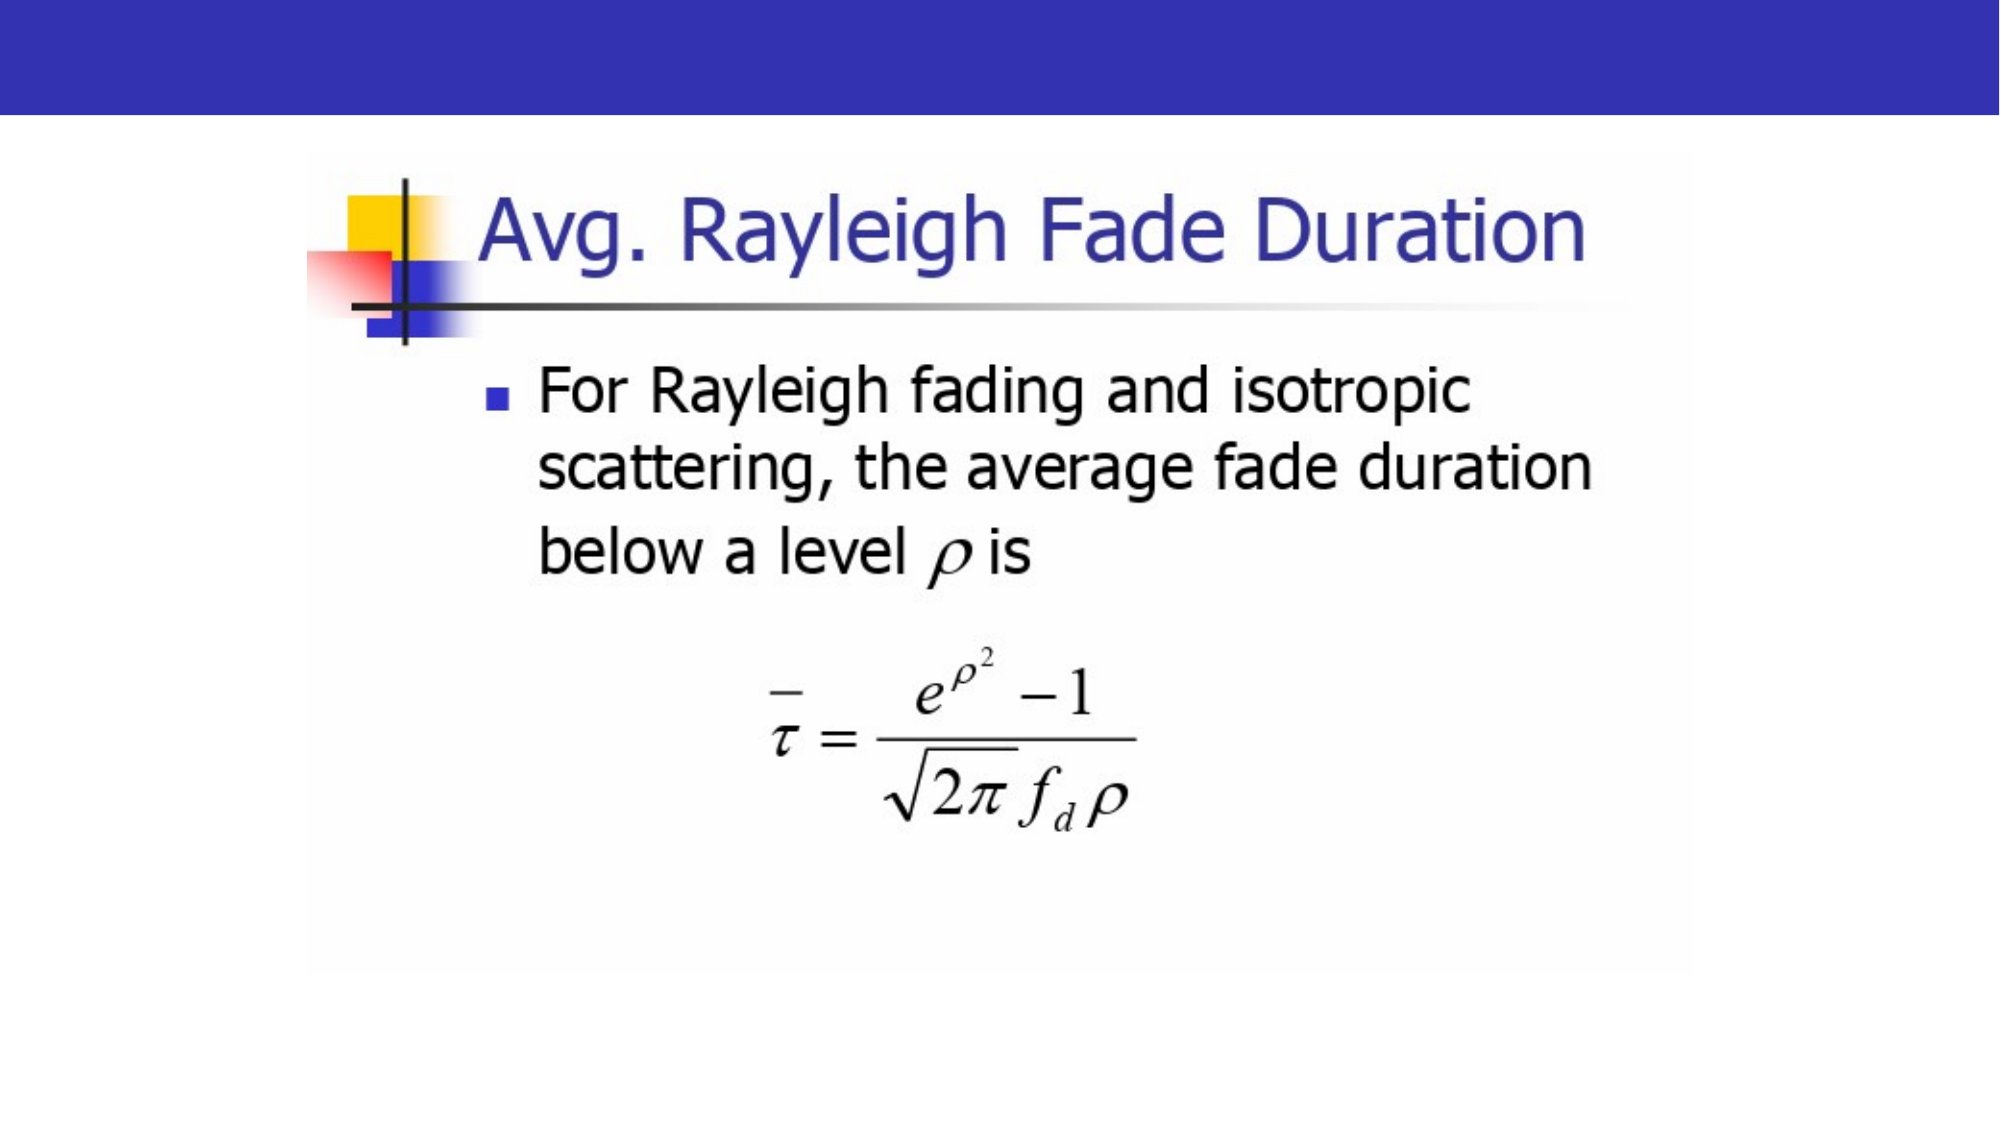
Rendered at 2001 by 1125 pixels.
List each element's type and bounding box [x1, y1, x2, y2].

picture [306, 150, 1694, 975]
